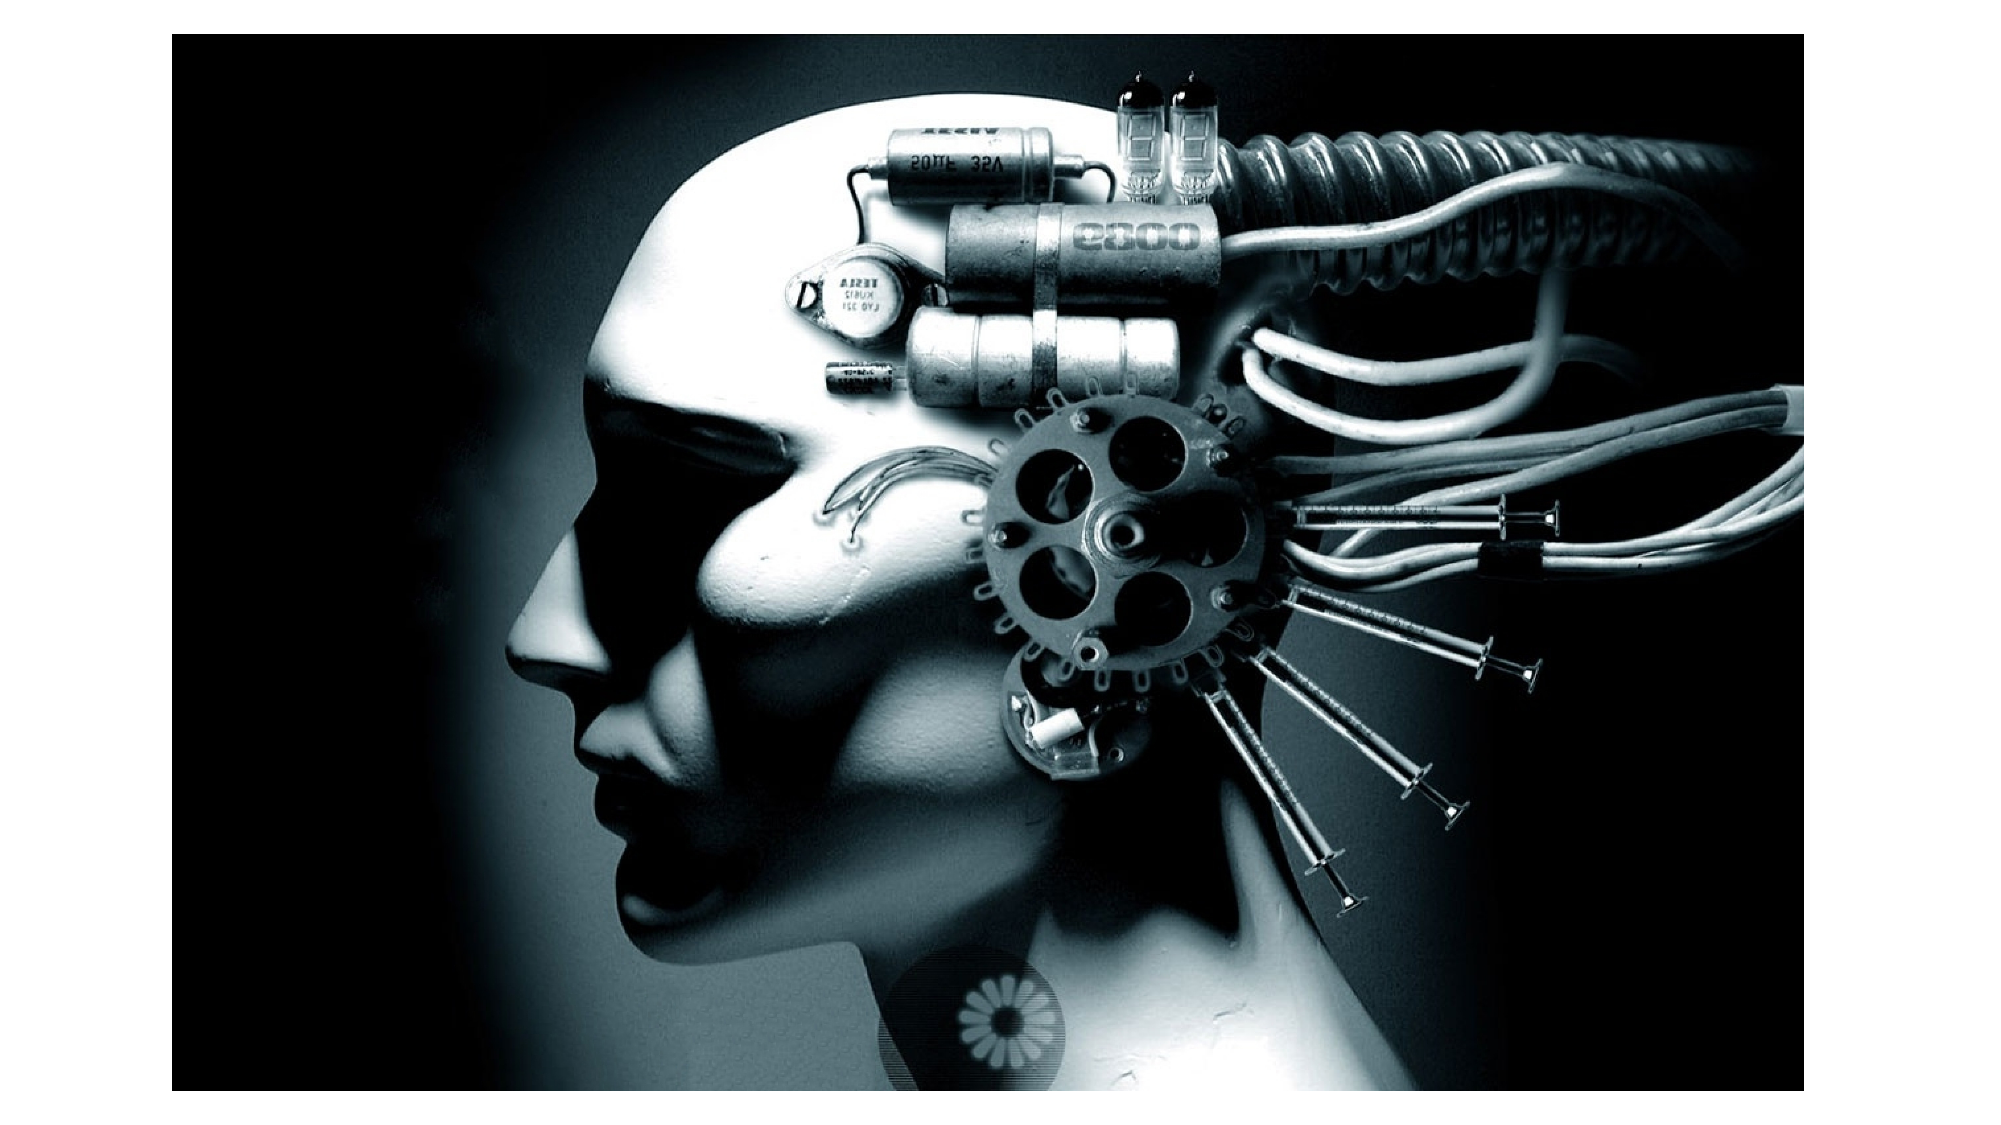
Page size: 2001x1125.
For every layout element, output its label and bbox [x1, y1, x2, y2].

picture [172, 34, 1804, 1091]
